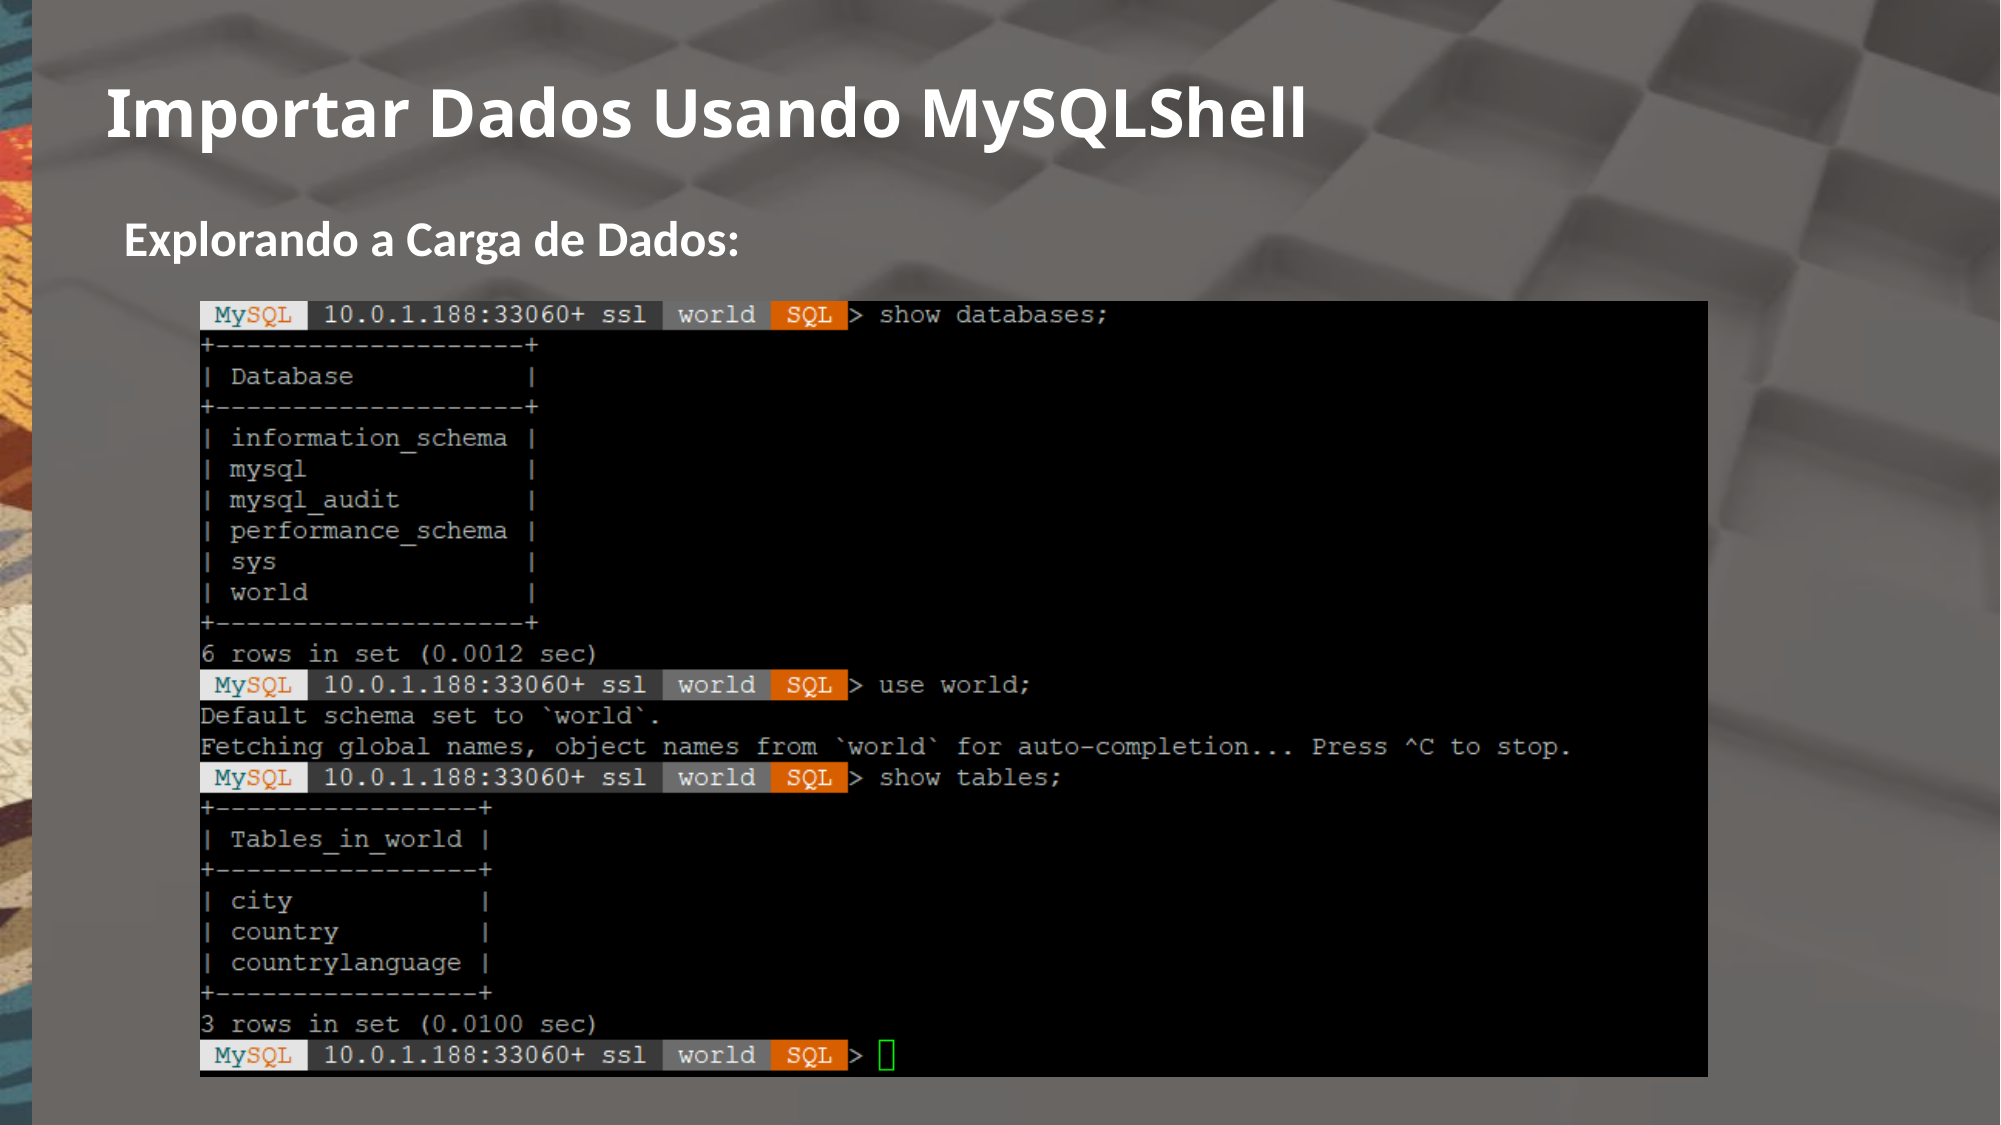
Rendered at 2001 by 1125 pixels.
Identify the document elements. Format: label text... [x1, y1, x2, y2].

picture [200, 301, 1708, 1077]
text_box Explorando a Carga de Dados: [109, 199, 756, 275]
text_box Importar Dados Usando MySQLShell [106, 21, 1728, 160]
picture [0, 0, 32, 1125]
